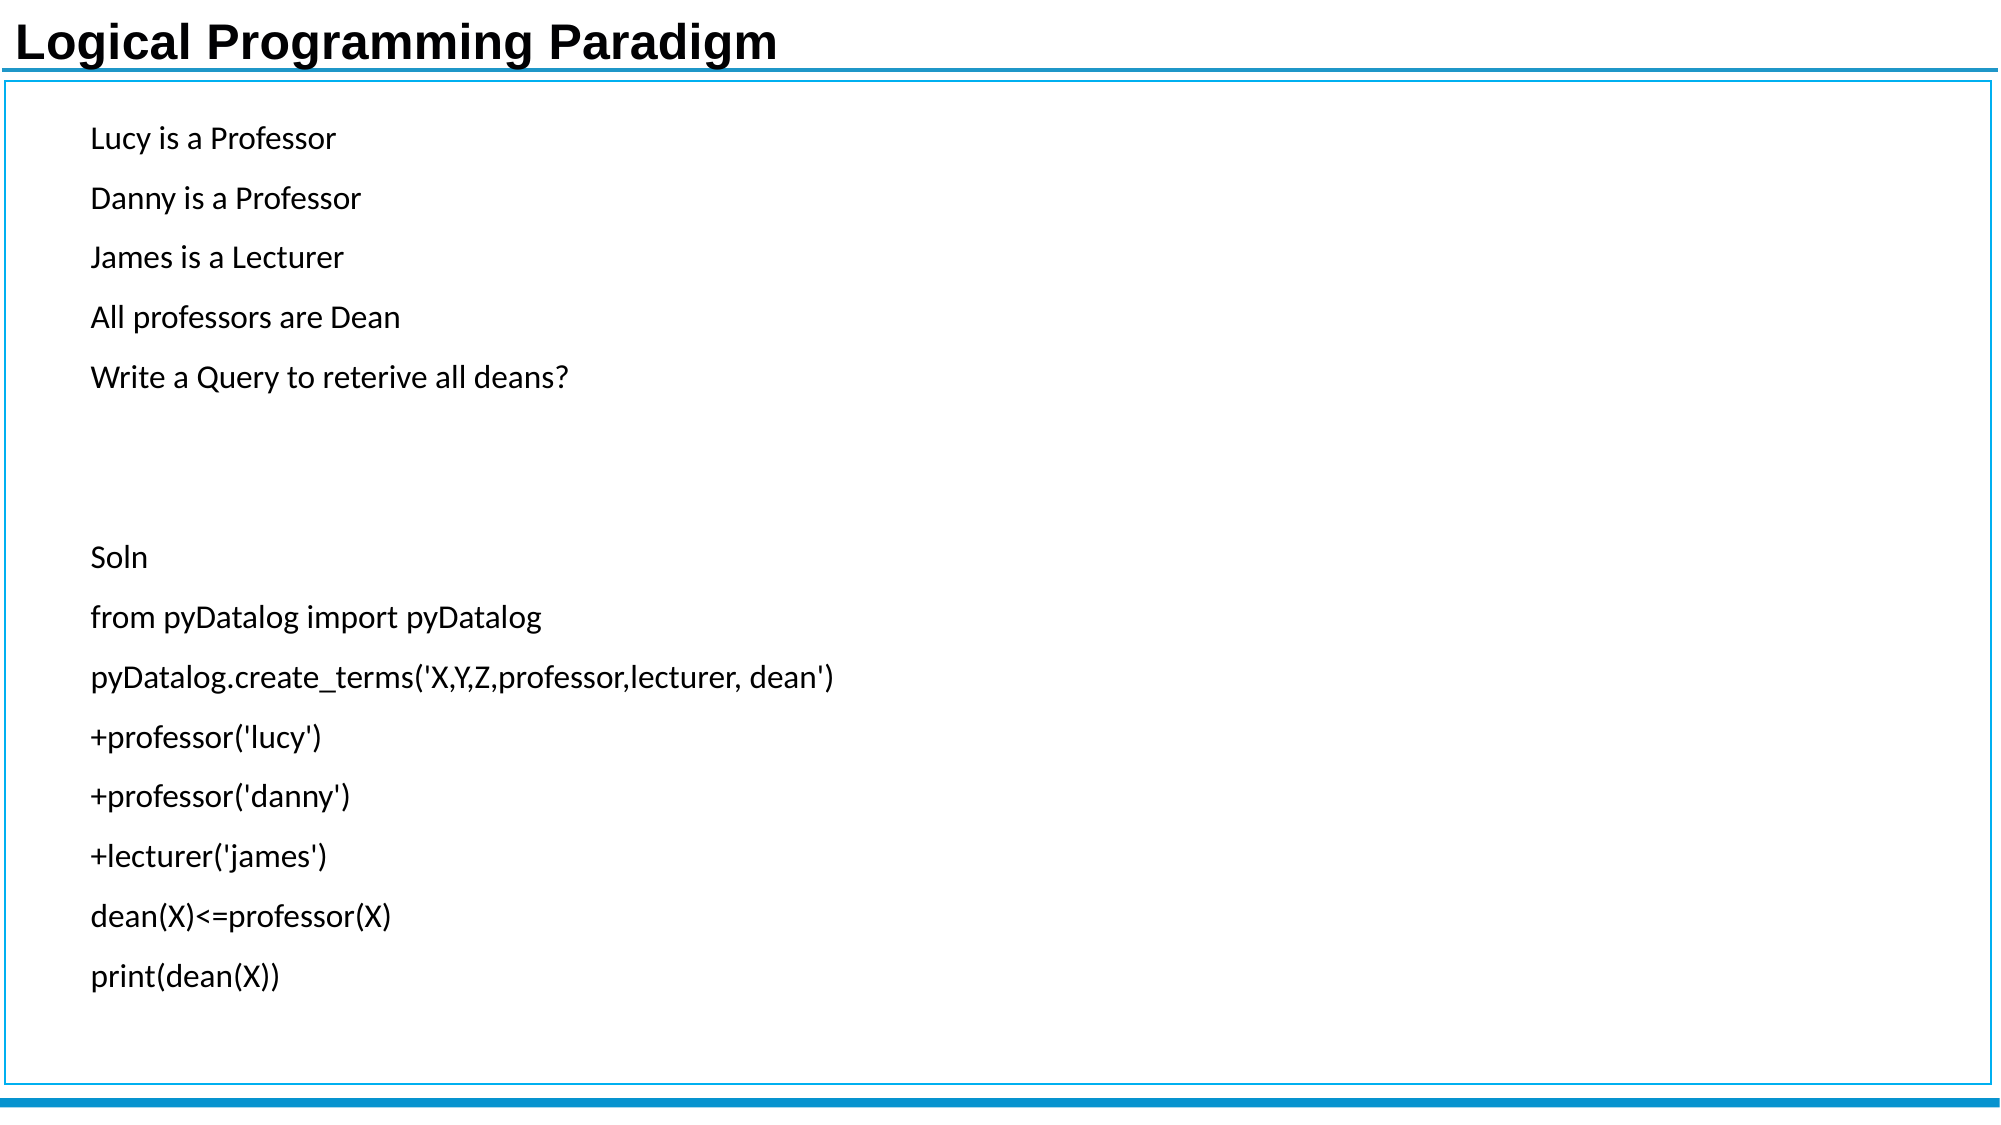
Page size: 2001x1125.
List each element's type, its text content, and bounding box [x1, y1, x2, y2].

text_box [0, 1098, 2000, 1108]
text_box Lucy is a Professor Danny is a Professor James is a Lecturer All professors are Dean Write a Query to reterive all deans? Soln from pyDatalog import pyDatalog pyDatalog.create_terms('X,Y,Z,professor,lecturer, dean') +professor('lucy') +professor('danny') +lecturer('james') dean(X)<=professor(X) print(dean(X)) [15, 95, 1975, 995]
text_box [4, 80, 1992, 1085]
text_box Logical Programming Paradigm [12, 9, 1266, 70]
